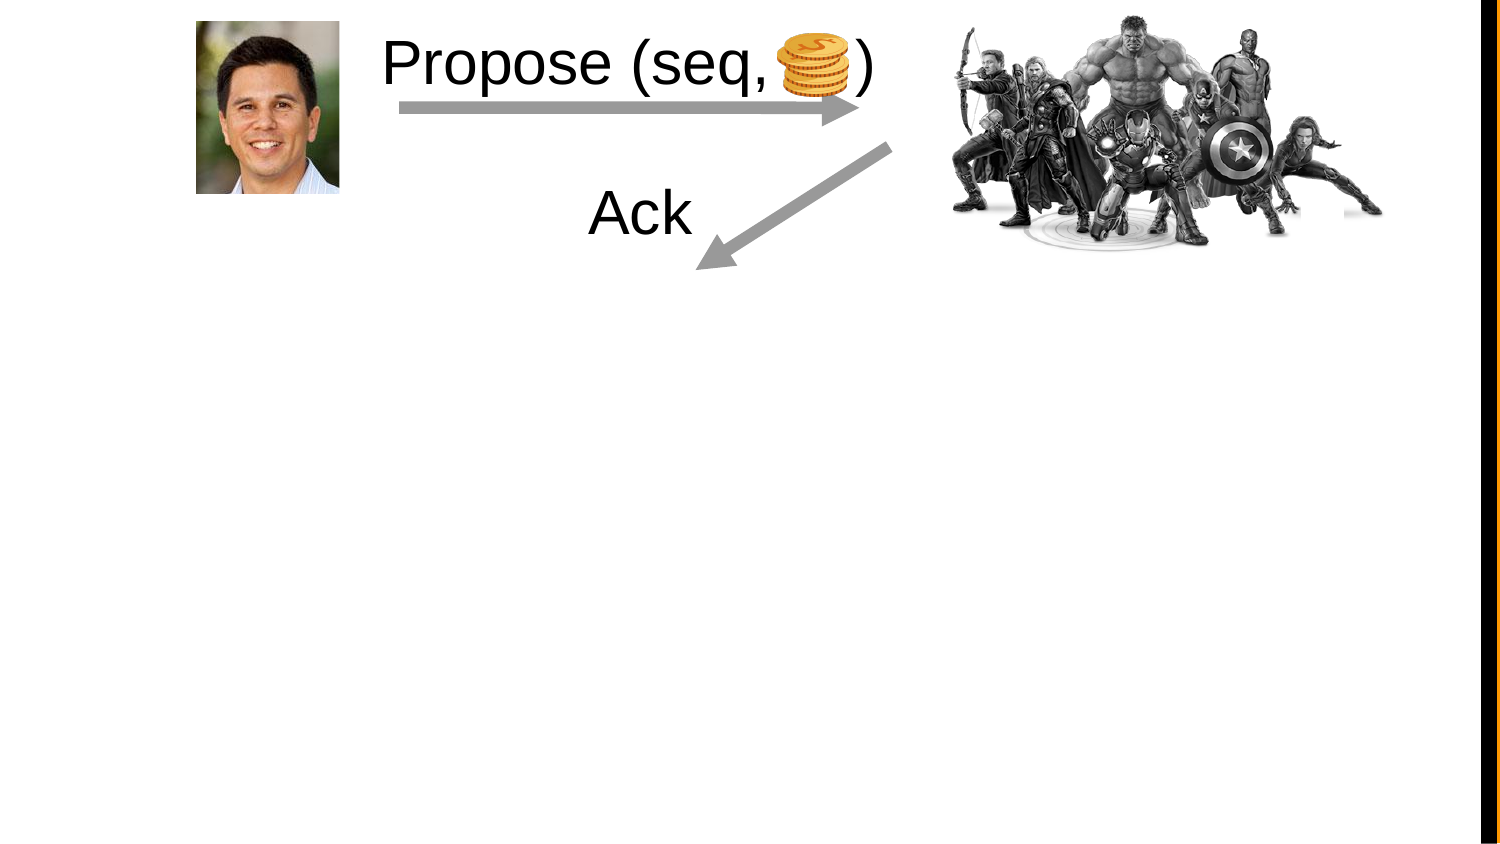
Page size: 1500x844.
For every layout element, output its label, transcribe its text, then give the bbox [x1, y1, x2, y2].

picture [772, 25, 852, 105]
text_box Propose (seq, ) [366, 7, 864, 112]
text_box [695, 262, 710, 271]
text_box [863, 8, 1390, 257]
picture [195, 21, 340, 194]
text_box Ack [573, 156, 768, 262]
